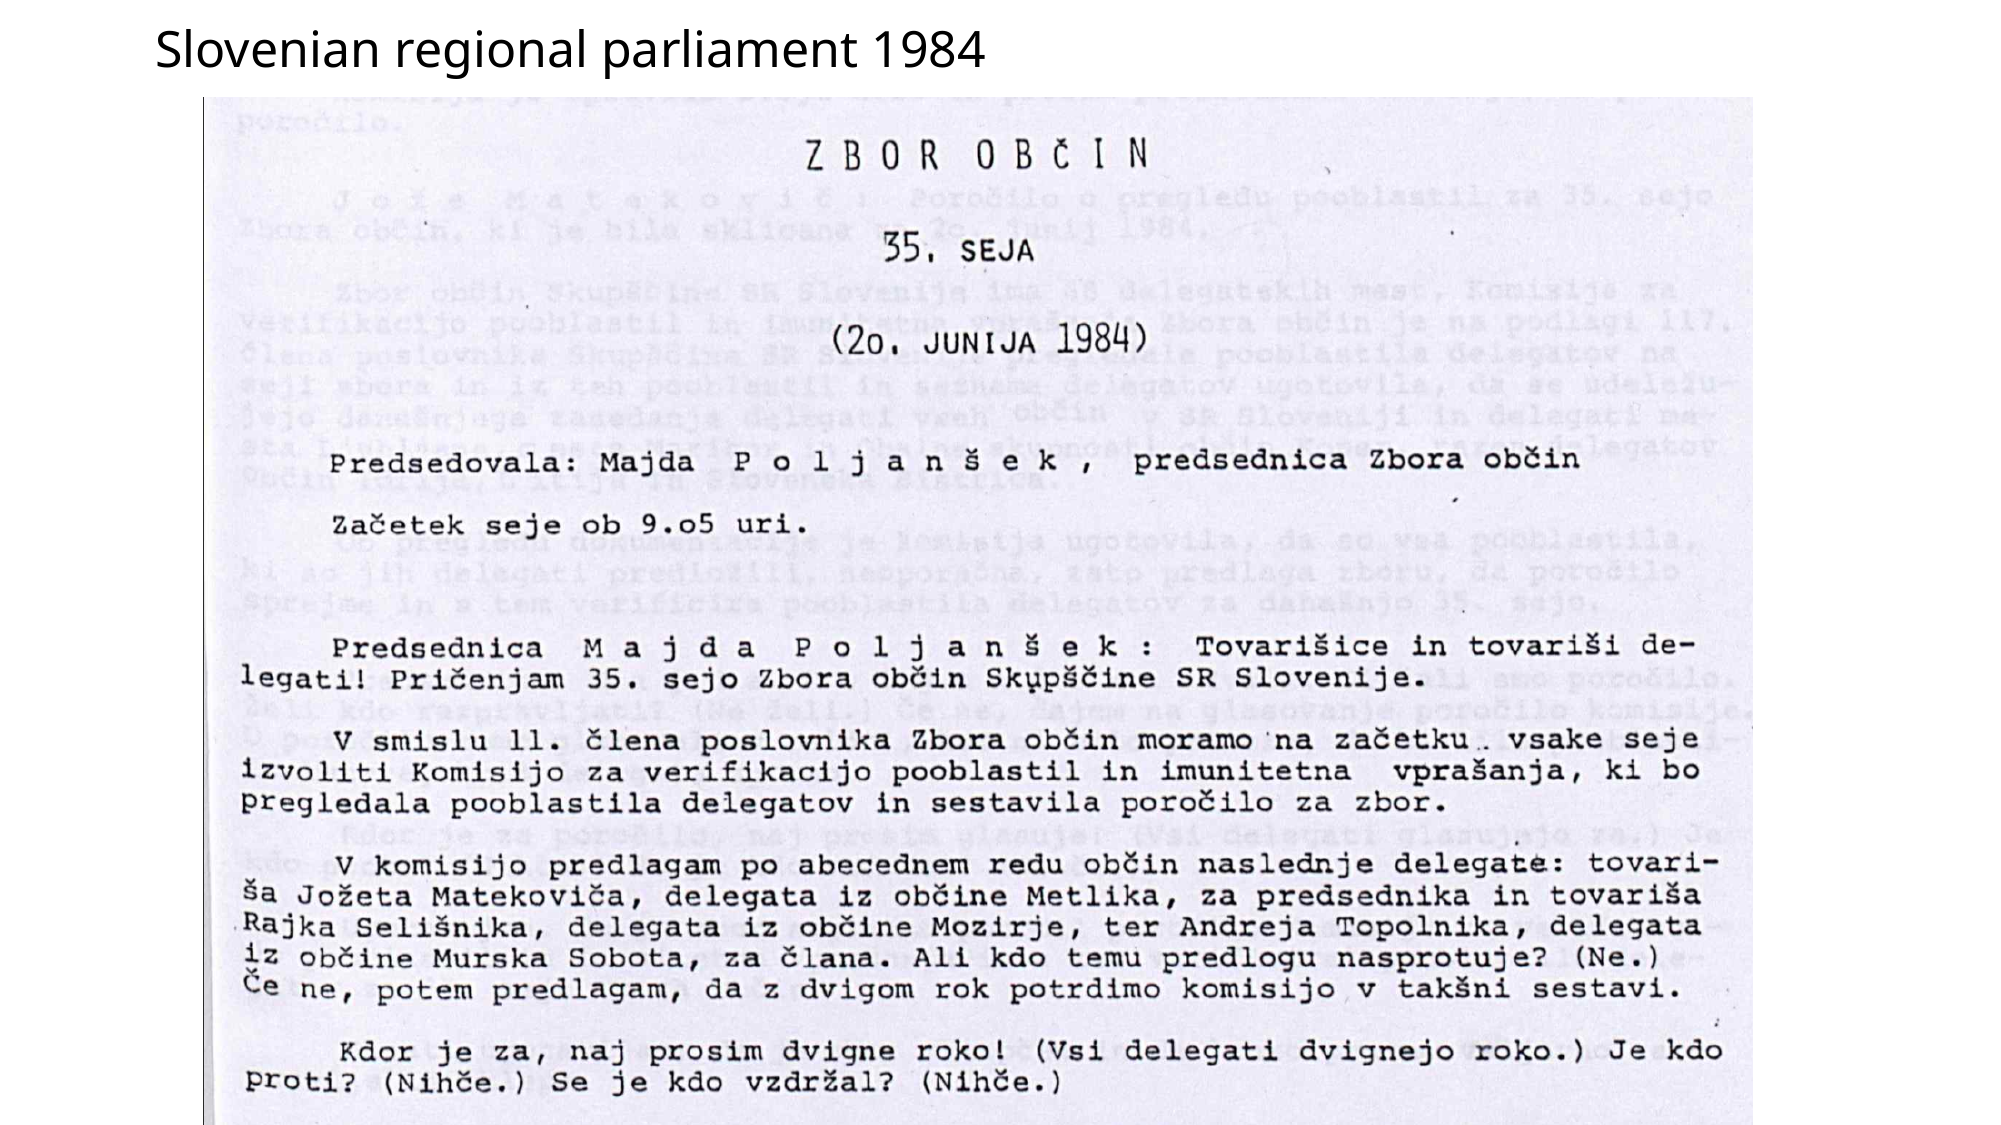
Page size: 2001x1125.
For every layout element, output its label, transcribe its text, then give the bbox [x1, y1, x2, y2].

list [43, 97, 1913, 1125]
title Slovenian regional parliament 1984 [140, 0, 1866, 97]
